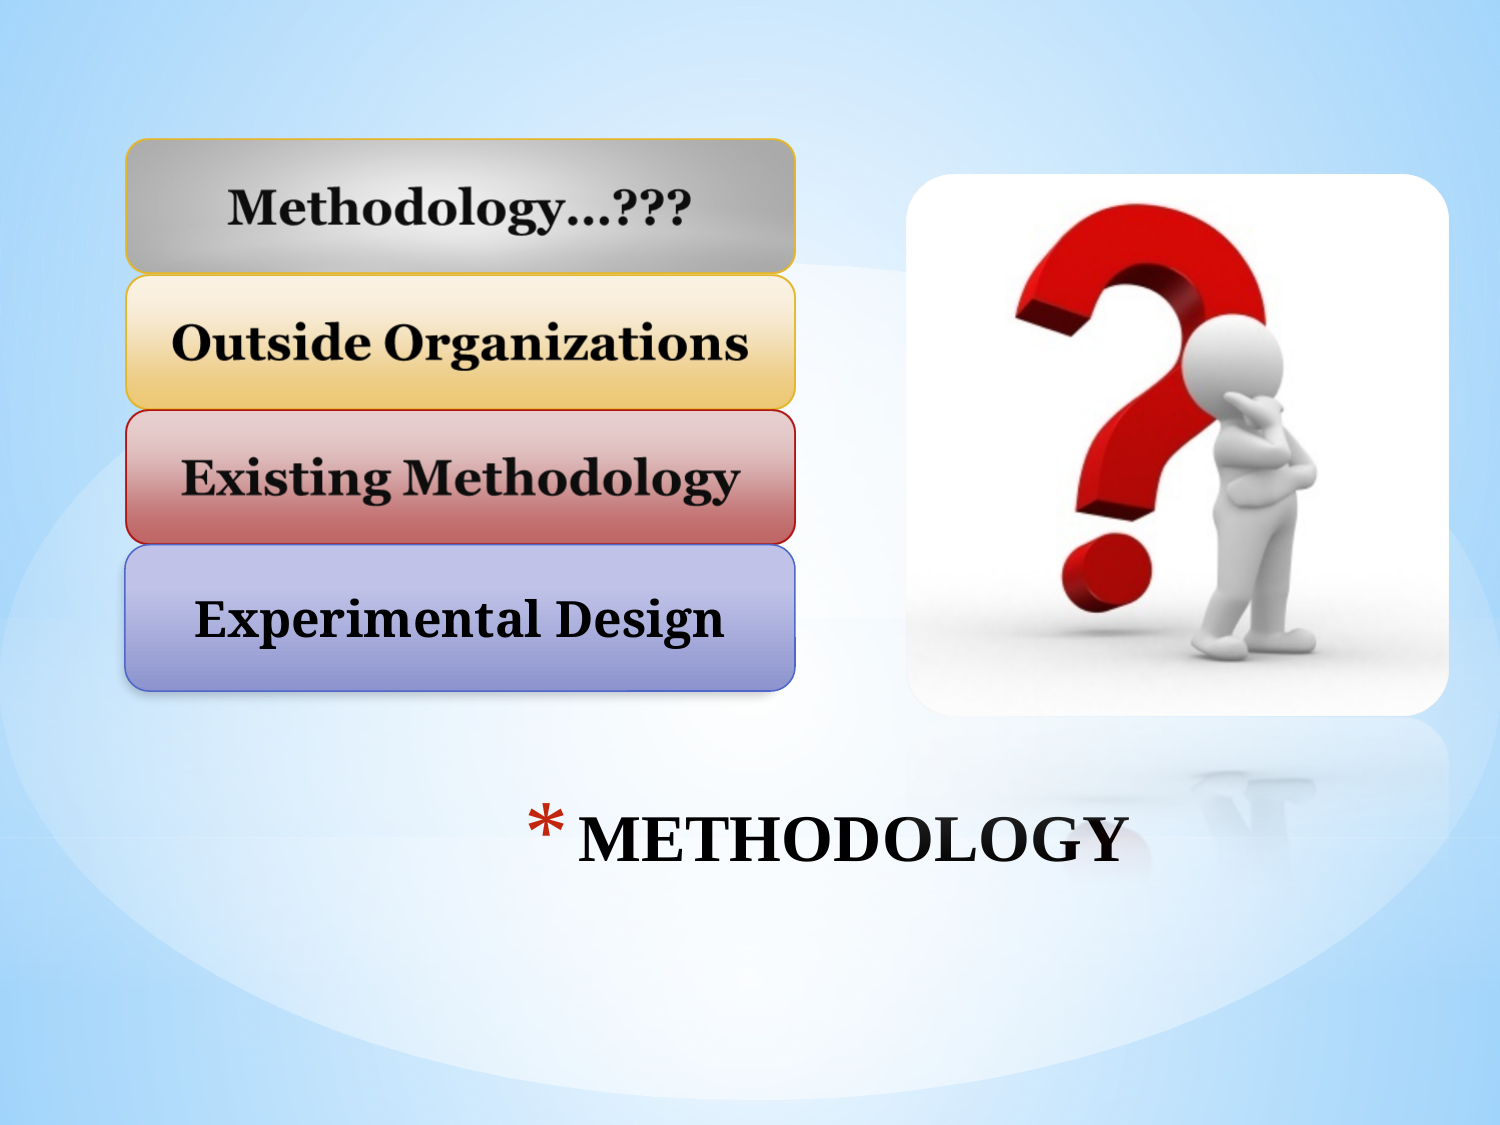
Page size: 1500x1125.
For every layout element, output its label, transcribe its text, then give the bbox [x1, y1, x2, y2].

picture [124, 274, 796, 545]
picture [903, 174, 1452, 1125]
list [124, 138, 796, 274]
title METHODOLOGY [294, 787, 897, 963]
text_box Experimental Design [124, 553, 796, 692]
